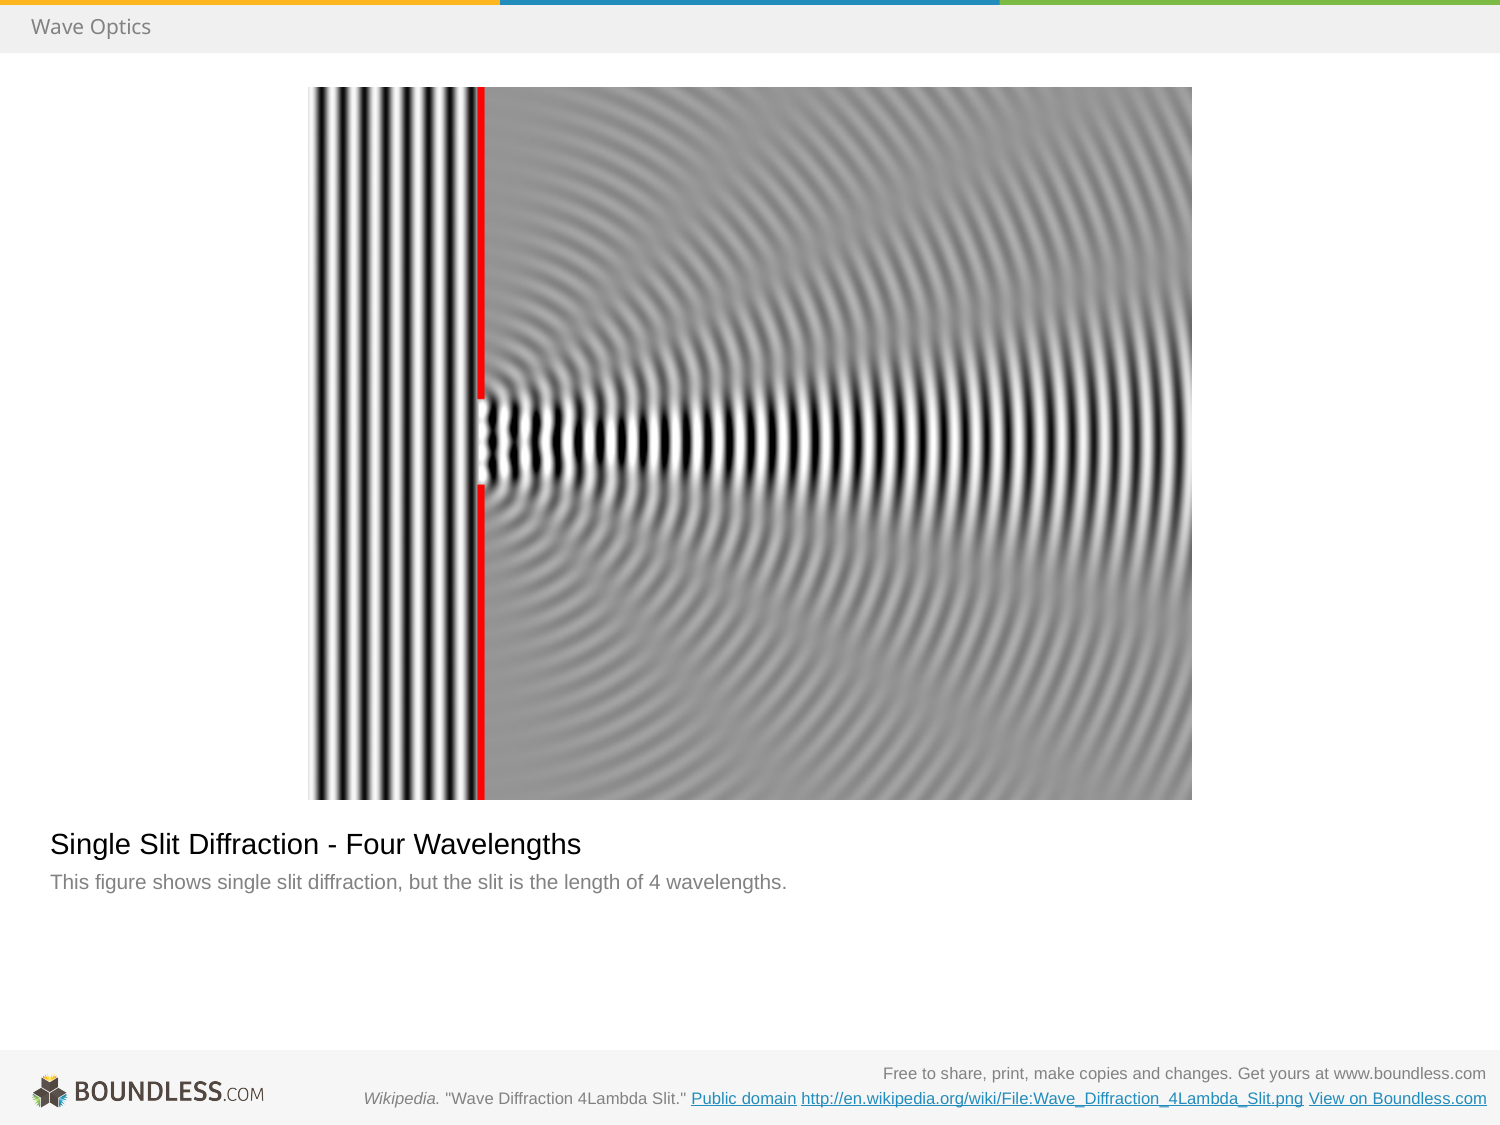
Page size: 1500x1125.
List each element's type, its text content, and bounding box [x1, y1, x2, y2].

text_box [0, 1050, 1500, 1125]
text_box Wikipedia. "Wave Diffraction 4Lambda Slit." Public domain http://en.wikipedia.org/wiki/File:Wave_Diffraction_4Lambda_Slit.png View on Boundless.com [274, 1087, 1488, 1125]
picture [308, 87, 1192, 801]
picture [30, 1072, 265, 1109]
text_box Wave Optics [31, 13, 1475, 38]
list Single Slit Diffraction - Four Wavelengths This figure shows single slit diffraction, but the slit is the length of 4 wavelengths. [50, 825, 1450, 1038]
text_box [0, 2, 1500, 54]
text_box Free to share, print, make copies and changes. Get yours at www.boundless.com [649, 1062, 1488, 1087]
